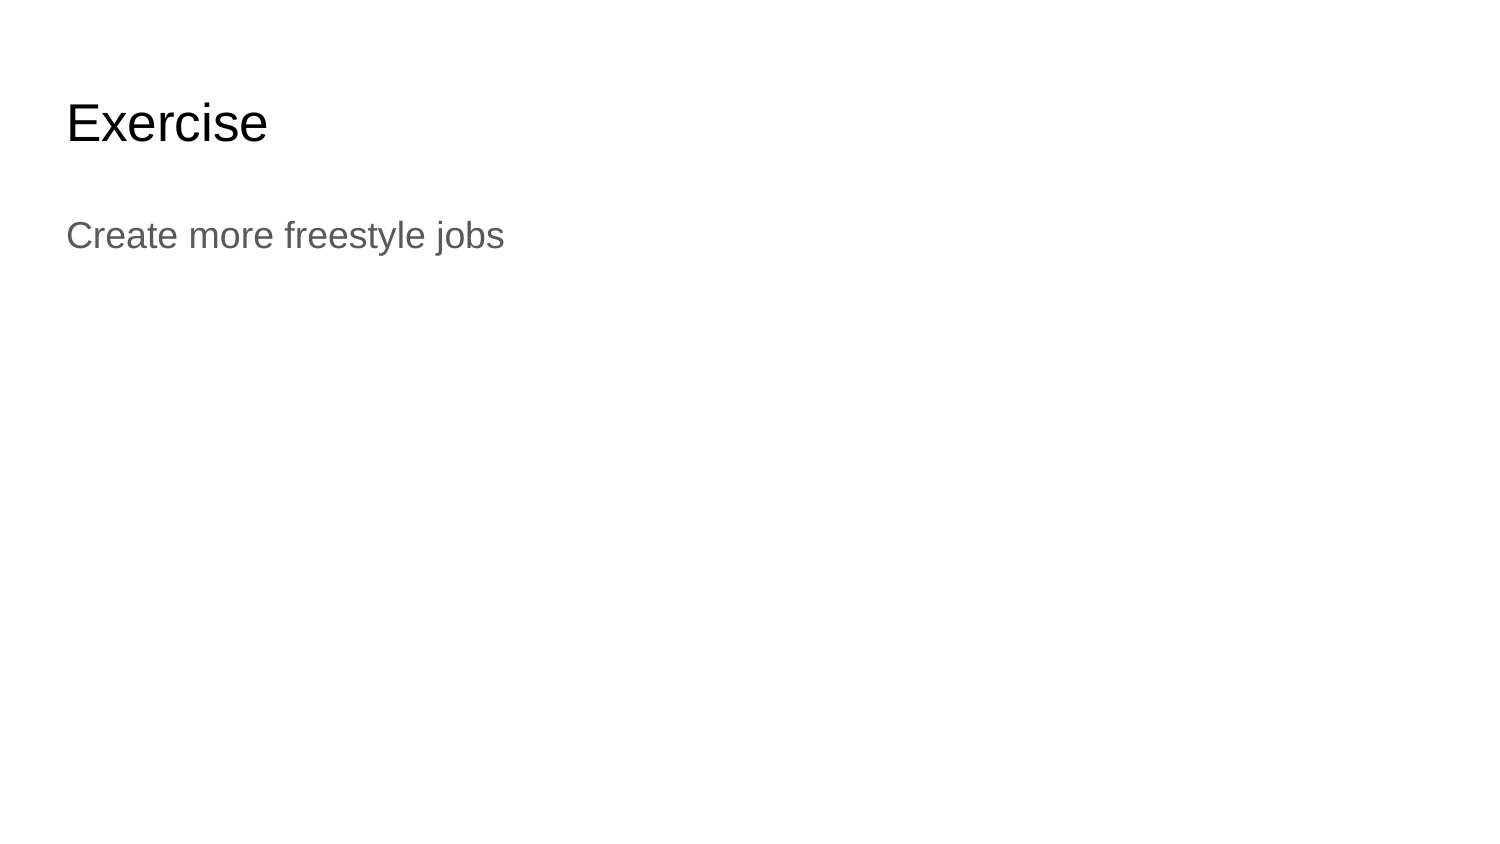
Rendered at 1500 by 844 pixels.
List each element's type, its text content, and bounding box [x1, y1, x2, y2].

list Create more freestyle jobs [51, 189, 1449, 750]
title Exercise [51, 72, 1449, 167]
